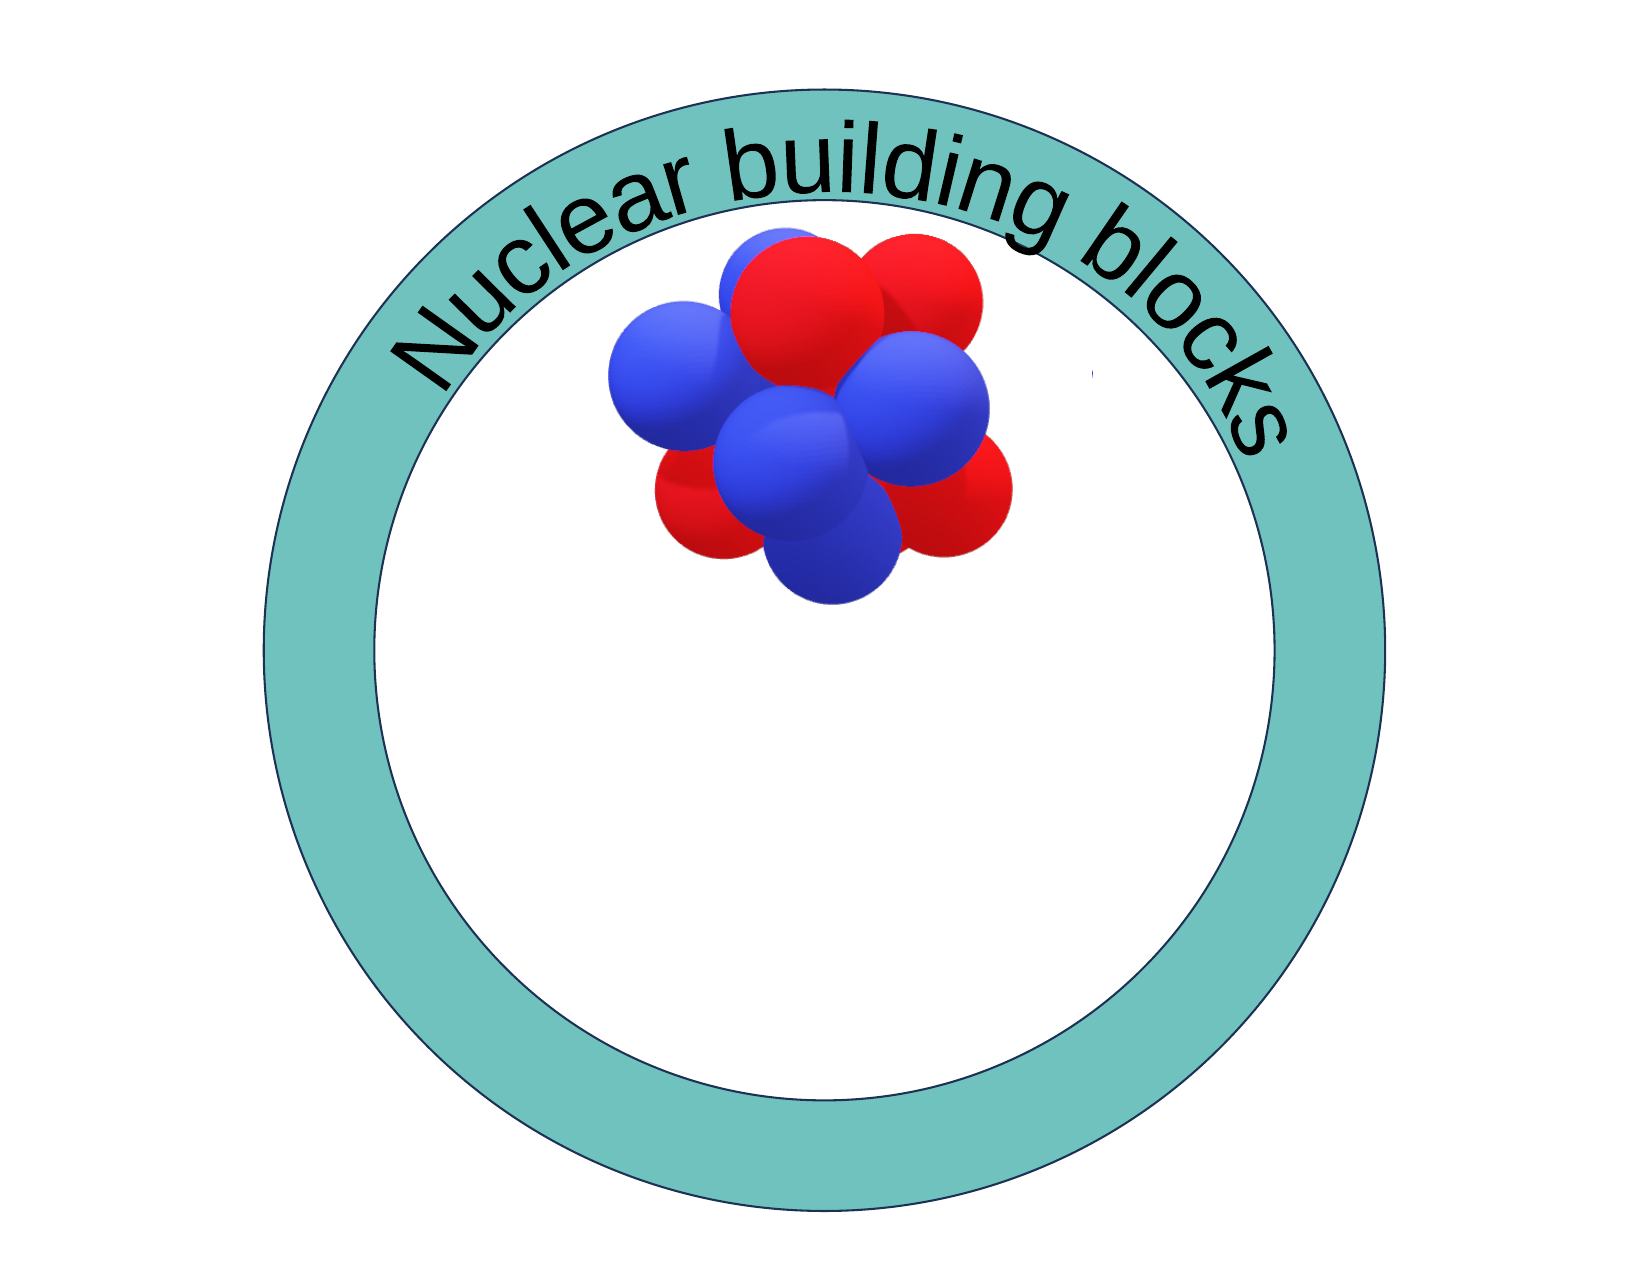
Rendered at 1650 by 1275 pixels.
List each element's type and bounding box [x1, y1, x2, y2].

text_box [262, 88, 1387, 1213]
text_box [556, 288, 561, 638]
text_box [376, 291, 1273, 1099]
picture [561, 185, 1093, 638]
